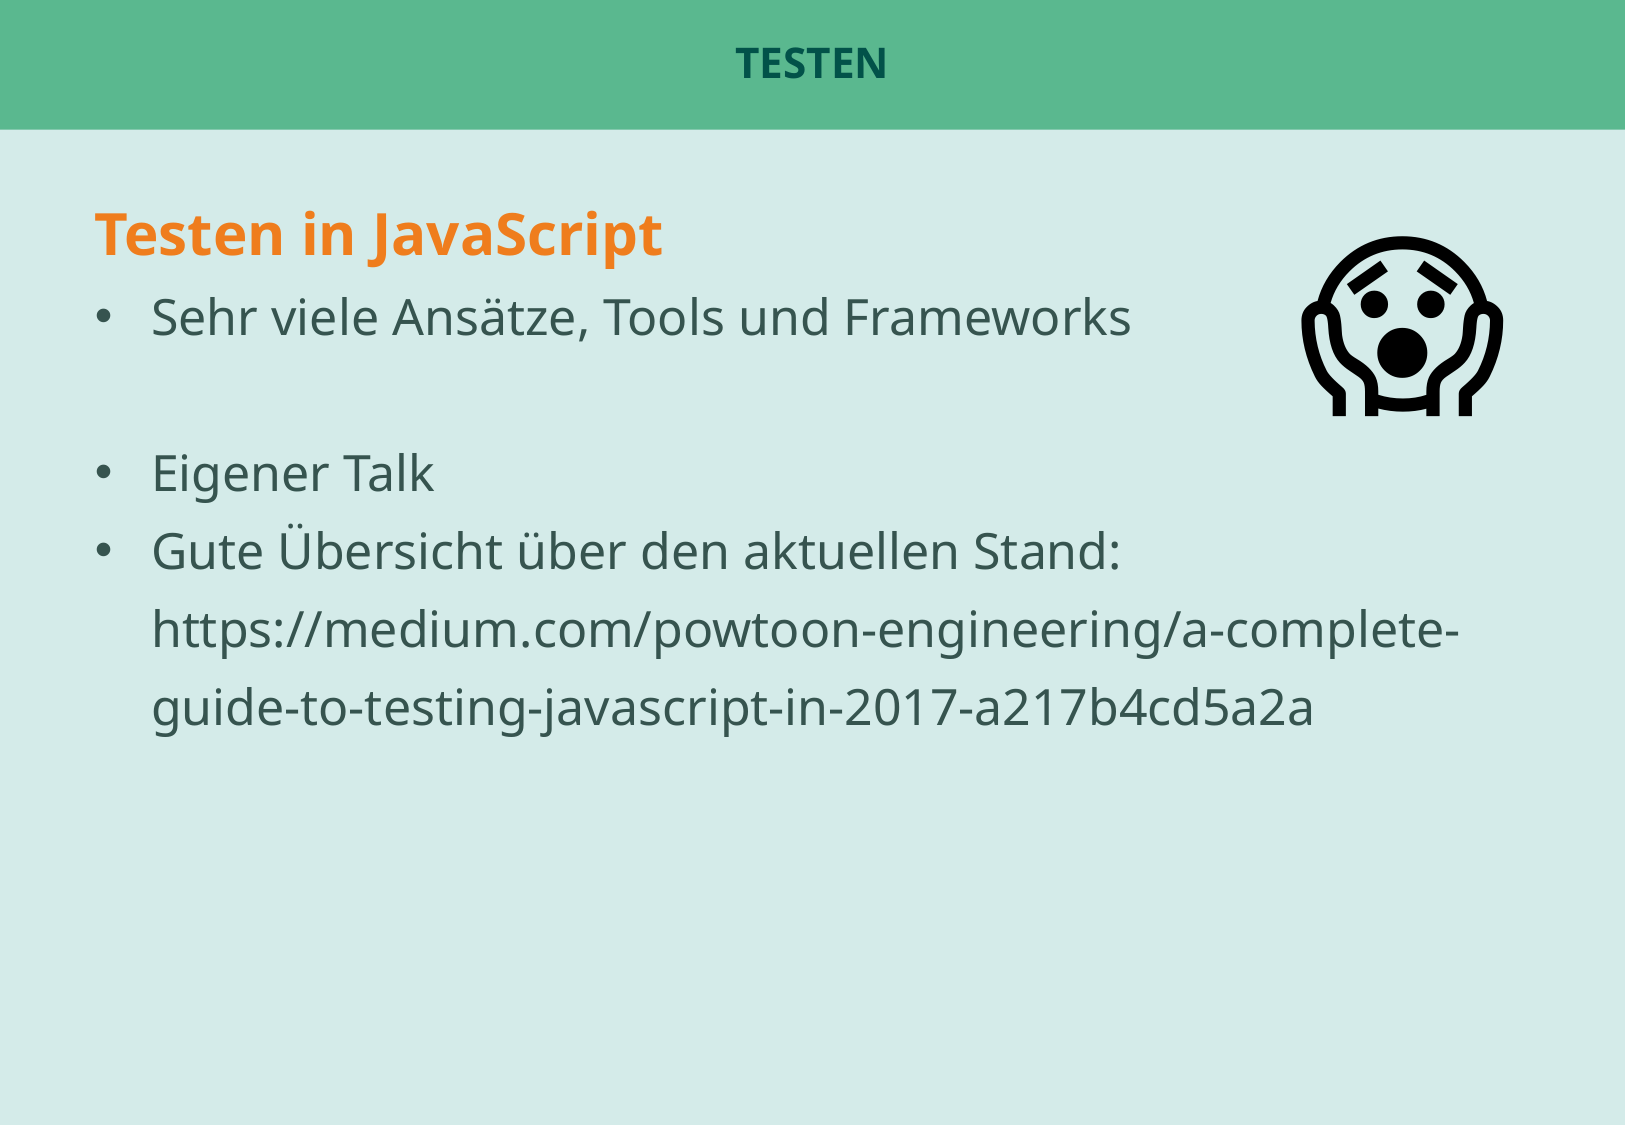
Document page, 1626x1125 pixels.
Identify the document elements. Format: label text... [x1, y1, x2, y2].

title Testen [0, 0, 1625, 130]
text_box Testen in JavaScript Sehr viele Ansätze, Tools und Frameworks Eigener Talk Gute Übersicht über den aktuellen Stand: https://medium.com/powtoon-engineering/a-complete-guide-to-testing-javascript-in-2017-a217b4cd5a2a [80, 190, 1625, 793]
text_box 😱 [1283, 190, 1522, 445]
